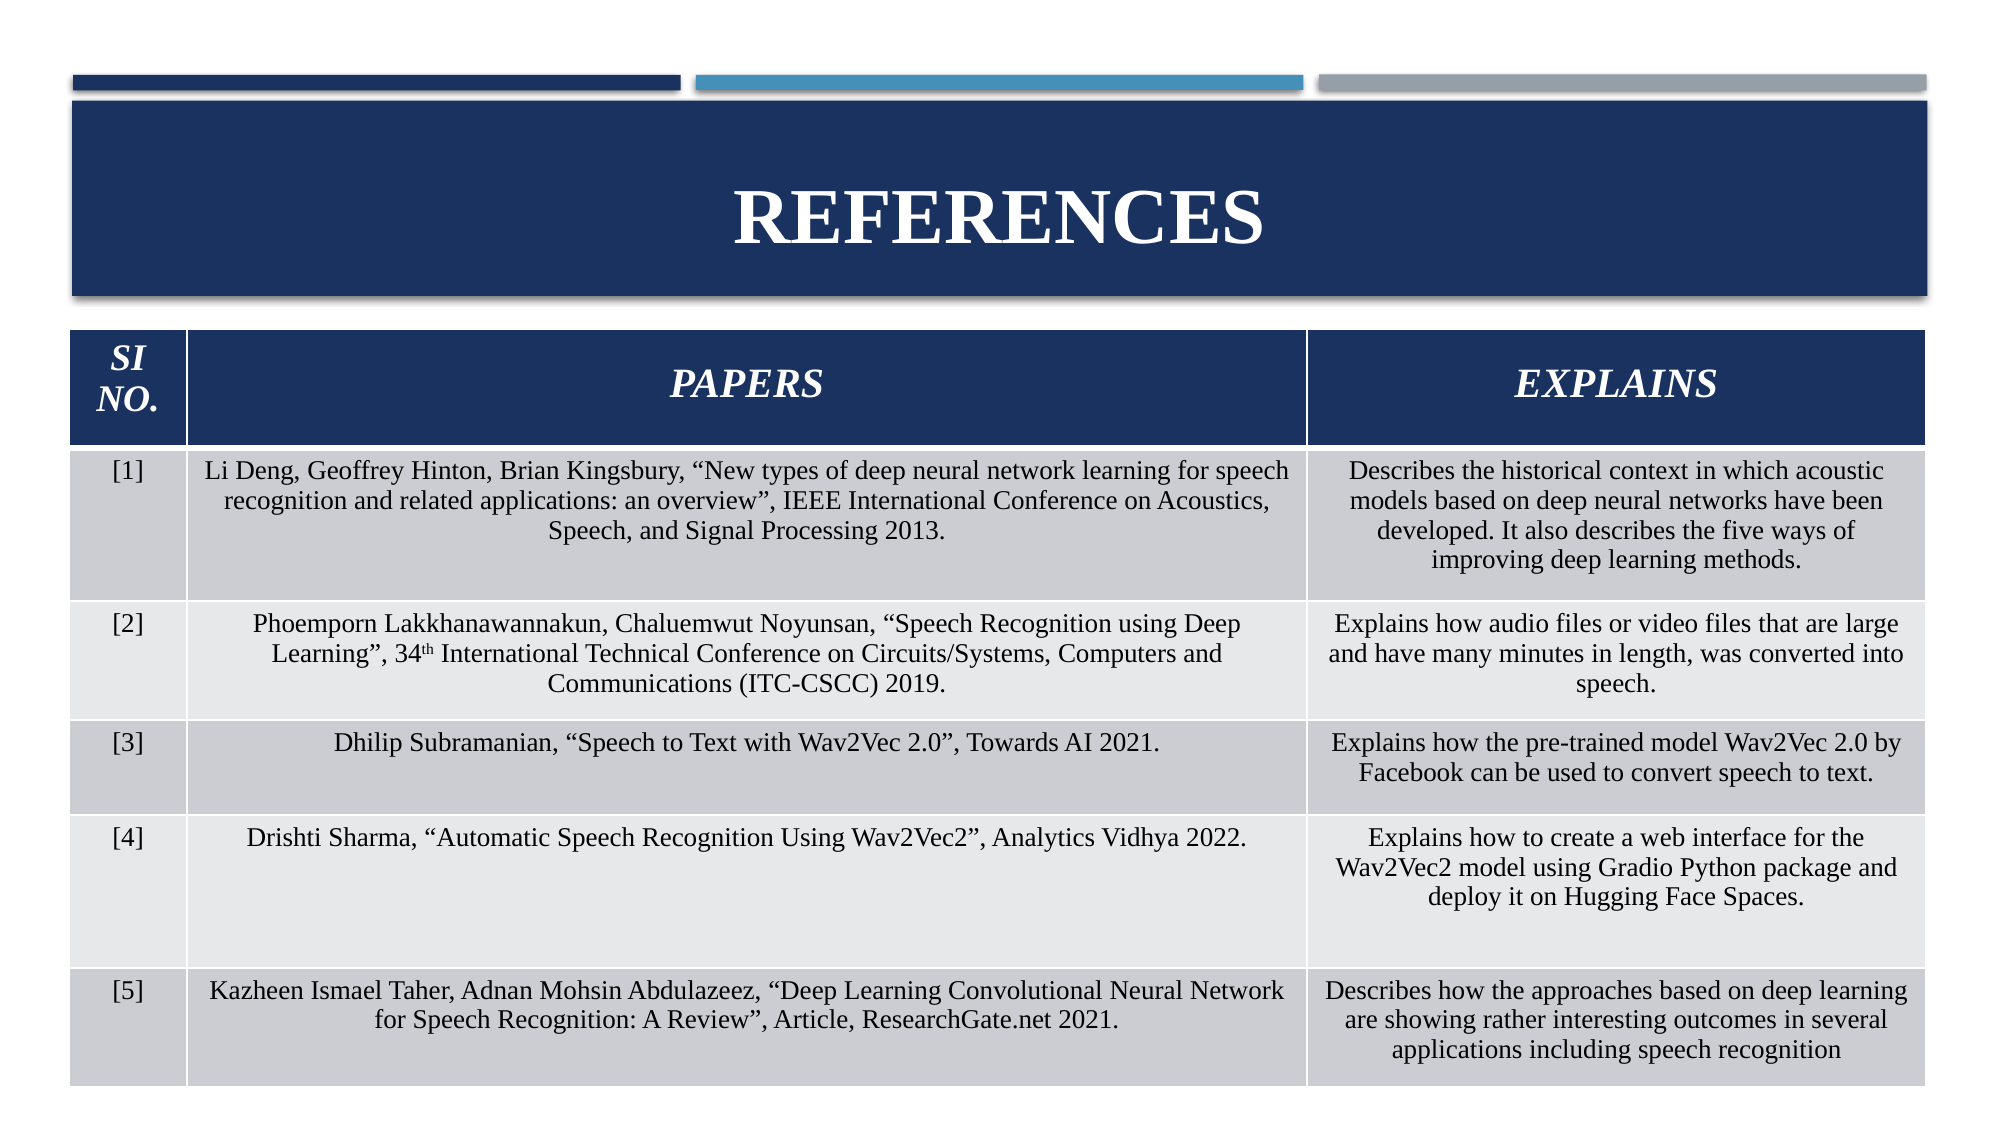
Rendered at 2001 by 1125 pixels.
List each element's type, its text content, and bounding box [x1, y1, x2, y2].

table_cell Explains how audio files or video files that are large and have many minutes in length, was converted into speech. [1308, 602, 1925, 719]
table_cell Describes how the approaches based on deep learning are showing rather interesting outcomes in several applications including speech recognition [1308, 969, 1925, 1086]
table_cell Describes the historical context in which acoustic models based on deep neural networks have been developed. It also describes the five ways of improving deep learning methods. [1308, 451, 1925, 600]
table_cell Drishti Sharma, “Automatic Speech Recognition Using Wav2Vec2”, Analytics Vidhya 2022. [188, 816, 1306, 967]
table_cell [5] [70, 969, 186, 1086]
table_cell Dhilip Subramanian, “Speech to Text with Wav2Vec 2.0”, Towards AI 2021. [188, 721, 1306, 814]
table_cell [1] [70, 451, 186, 600]
table_cell [2] [70, 602, 186, 719]
table_cell Explains how the pre-trained model Wav2Vec 2.0 by Facebook can be used to convert speech to text. [1308, 721, 1925, 814]
table_cell Explains how to create a web interface for the Wav2Vec2 model using Gradio Python package and deploy it on Hugging Face Spaces. [1308, 816, 1925, 967]
table_cell Kazheen Ismael Taher, Adnan Mohsin Abdulazeez, “Deep Learning Convolutional Neural Network for Speech Recognition: A Review”, Article, ResearchGate.net 2021. [188, 969, 1306, 1086]
table_header EXPLAINS [1308, 330, 1925, 445]
table_header PAPERS [188, 330, 1306, 445]
table_cell [4] [70, 816, 186, 967]
table_header SI NO. [70, 330, 186, 445]
table_cell Phoemporn Lakkhanawannakun, Chaluemwut Noyunsan, “Speech Recognition using Deep Learning”, 34th International Technical Conference on Circuits/Systems, Computers and Communications (ITC-CSCC) 2019. [188, 602, 1306, 719]
title REFERENCES [95, 100, 1905, 267]
table_cell [3] [70, 721, 186, 814]
table_cell Li Deng, Geoffrey Hinton, Brian Kingsbury, “New types of deep neural network learning for speech recognition and related applications: an overview”, IEEE International Conference on Acoustics, Speech, and Signal Processing 2013. [188, 451, 1306, 600]
